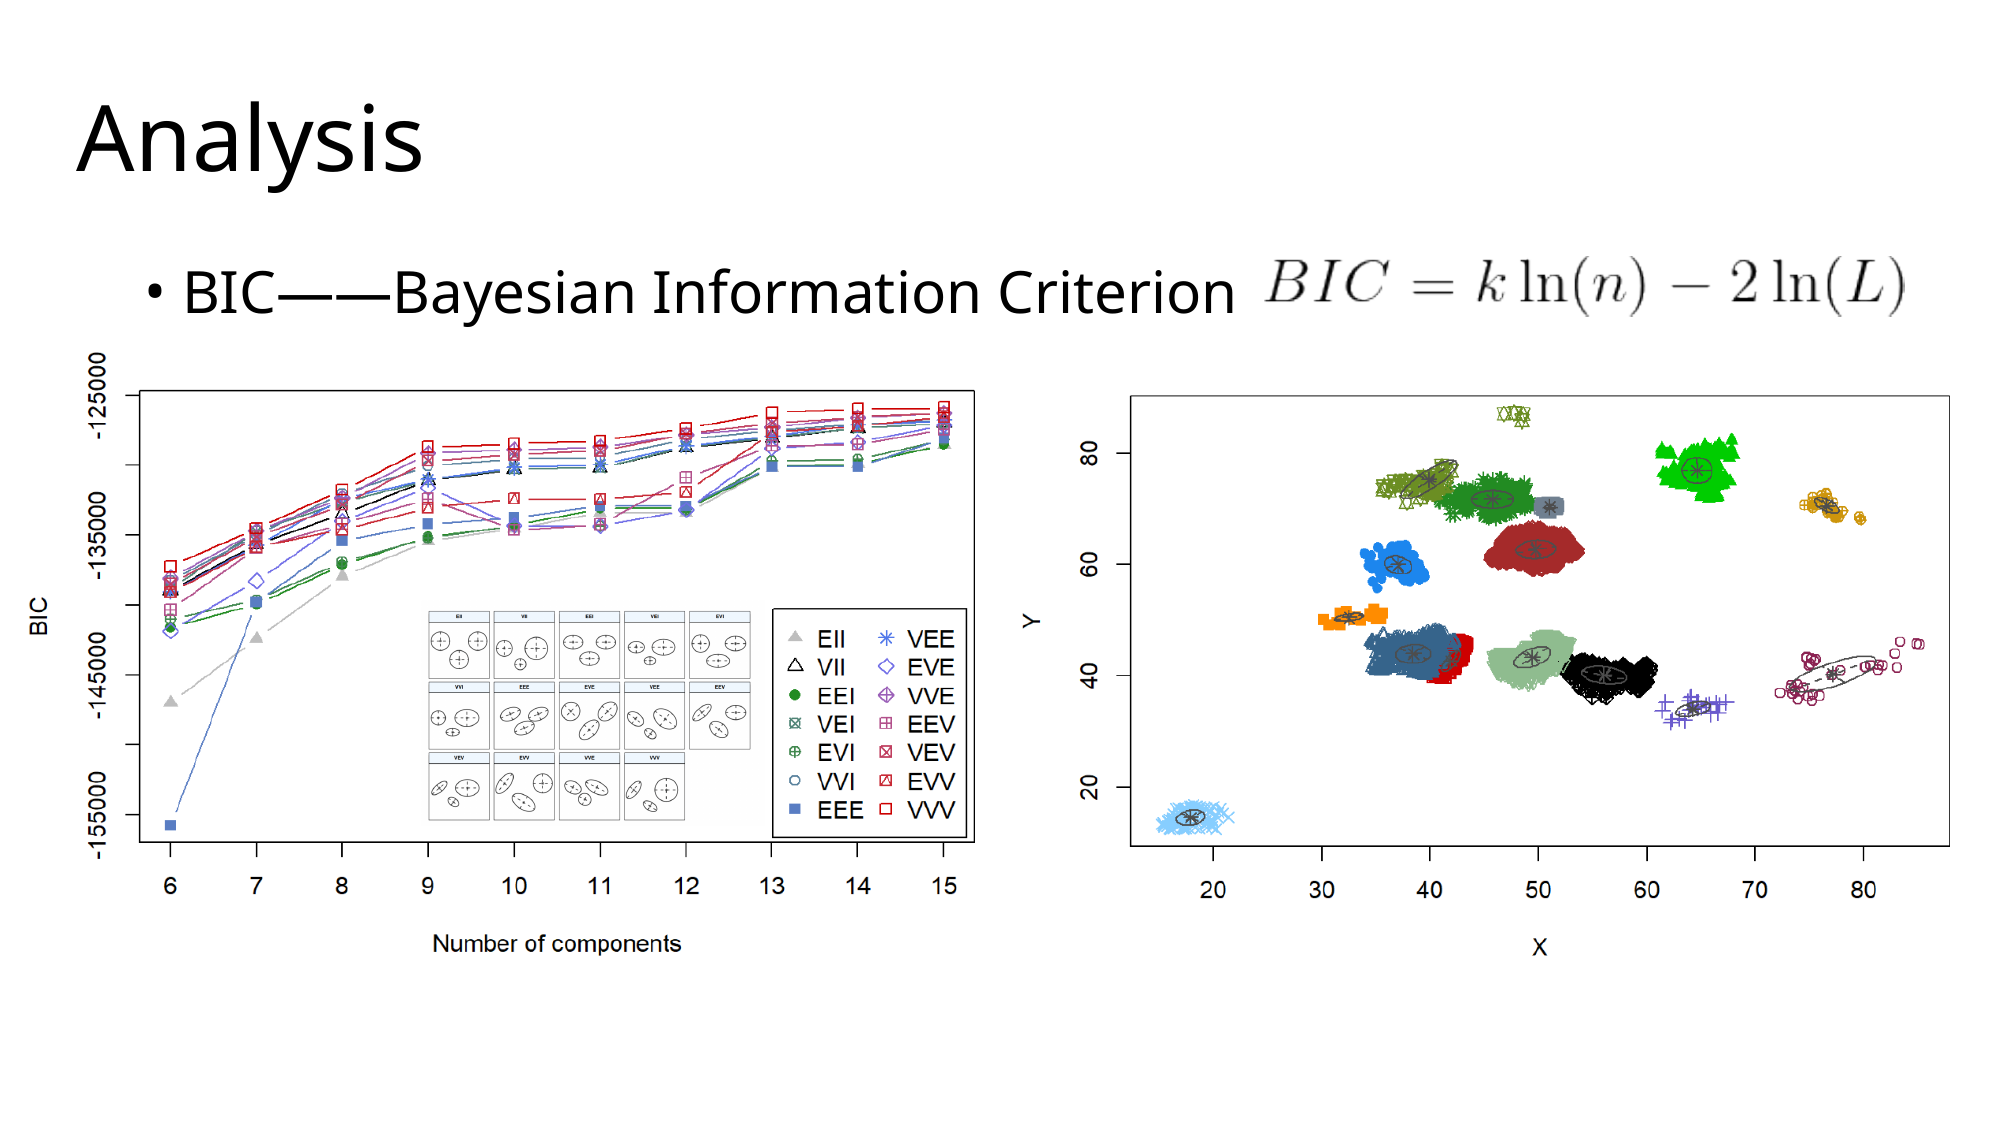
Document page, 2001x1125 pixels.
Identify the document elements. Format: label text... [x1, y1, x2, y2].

picture [1264, 256, 1905, 317]
list BIC——Bayesian Information Criterion [129, 227, 1855, 357]
picture [0, 332, 2000, 993]
text_box Analysis [61, 9, 1787, 227]
